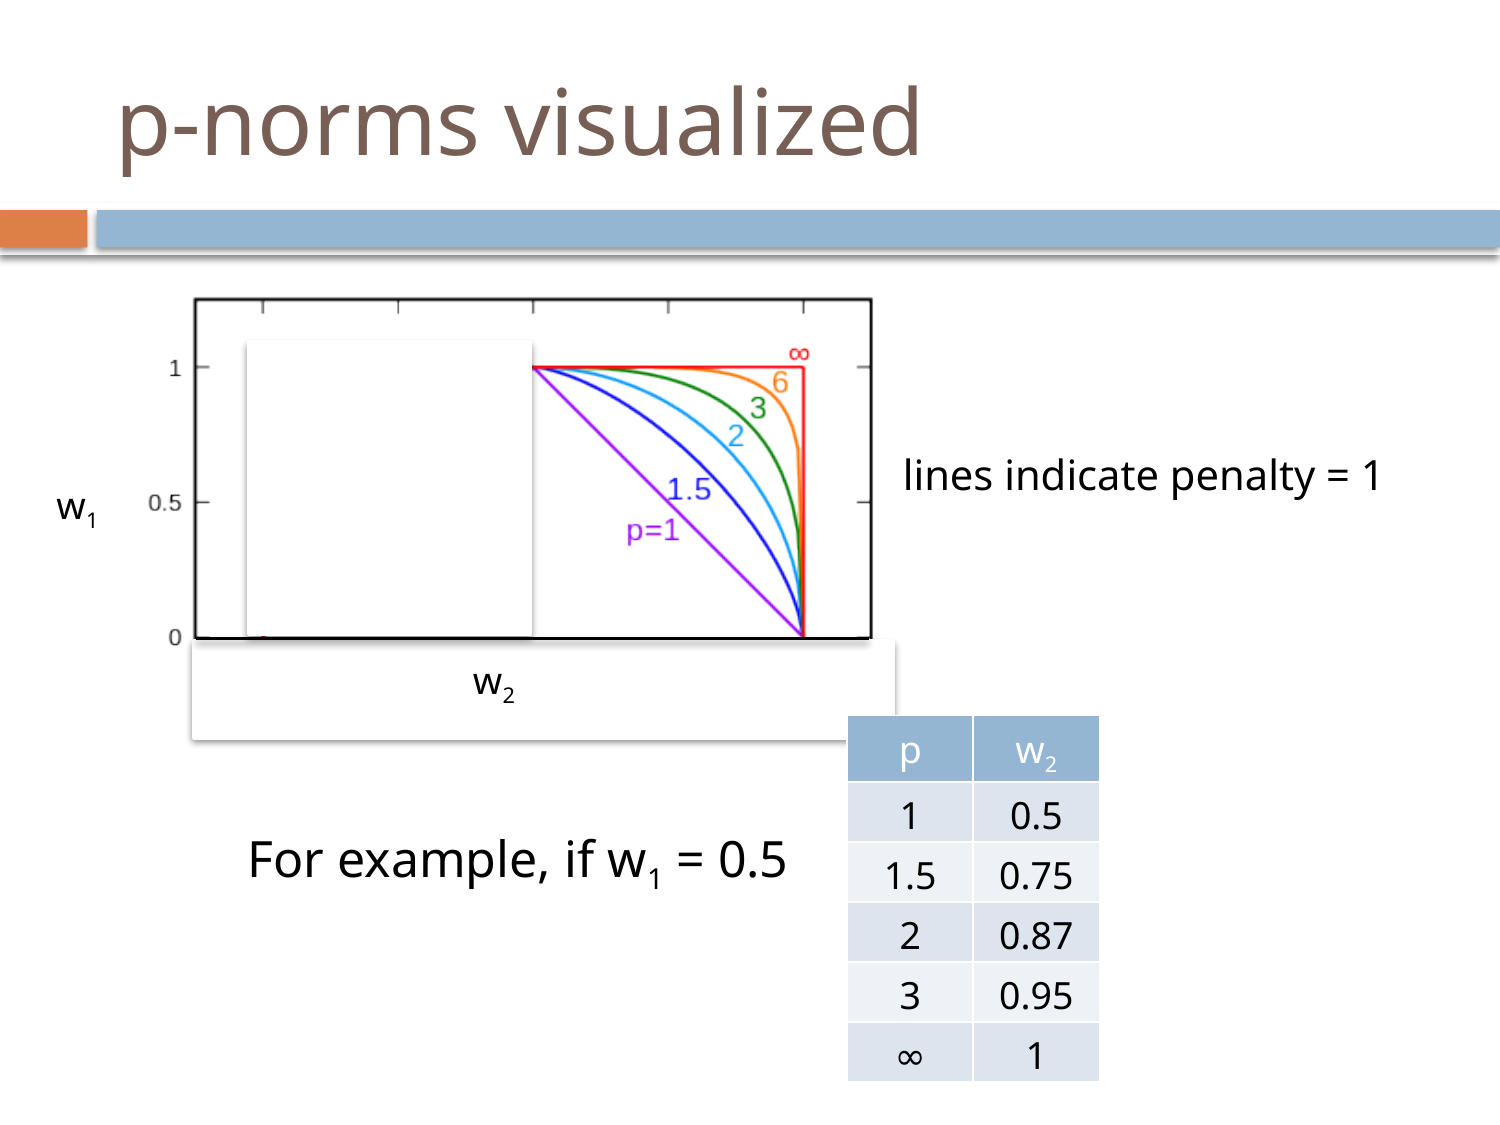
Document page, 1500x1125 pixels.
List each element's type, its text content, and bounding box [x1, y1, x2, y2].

table_cell 1 [848, 783, 972, 841]
table_cell ∞ [848, 1023, 972, 1081]
table_cell 1.5 [848, 843, 972, 901]
table_cell 3 [848, 963, 972, 1021]
text_box For example, if w1 = 0.5 [232, 819, 804, 903]
table_cell 0.95 [974, 963, 1099, 1021]
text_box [134, 279, 895, 739]
text_box w1 [41, 474, 114, 541]
text_box lines indicate penalty = 1 [899, 441, 1400, 507]
title p-norms visualized [100, 37, 1438, 200]
table_cell 0.5 [974, 783, 1099, 841]
table_header w2 [974, 716, 1099, 781]
table_cell 0.87 [974, 903, 1099, 961]
table_cell 1 [974, 1023, 1099, 1081]
table_cell 0.75 [974, 843, 1099, 901]
table_cell 2 [848, 903, 972, 961]
table_header p [848, 716, 972, 781]
